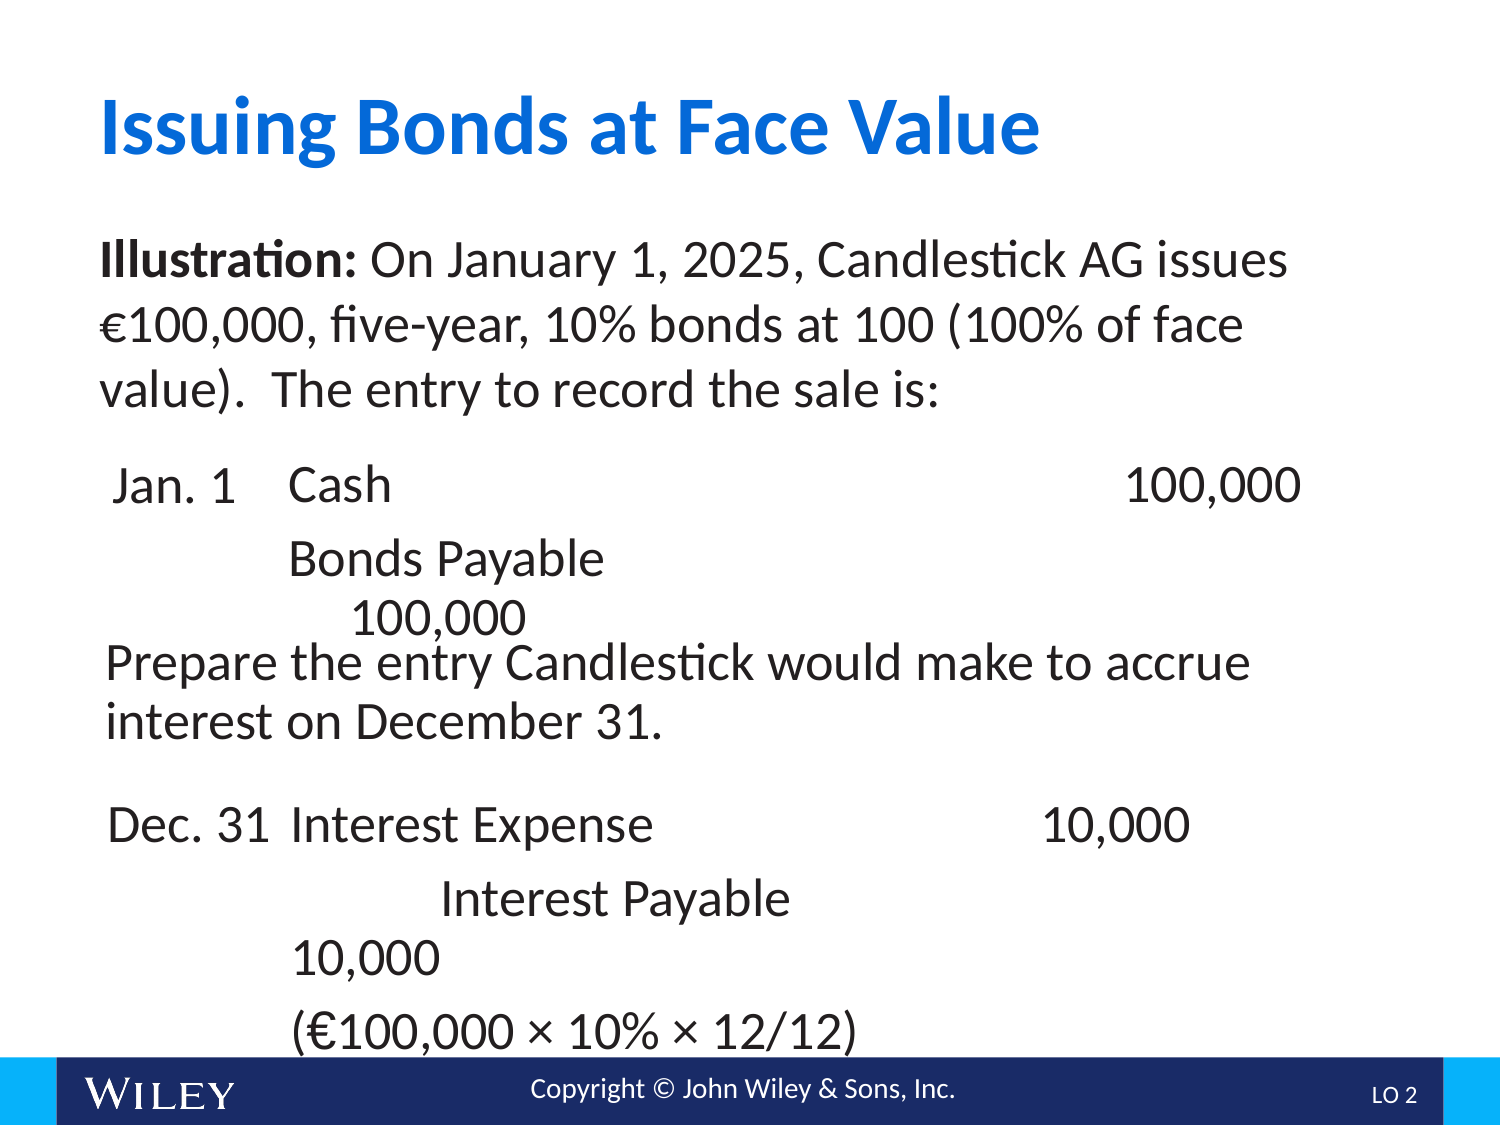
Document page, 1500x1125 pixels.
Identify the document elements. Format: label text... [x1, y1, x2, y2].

list Cash 100,000 Bonds Payable 100,000 [273, 448, 1386, 604]
list Interest Expense 10,000 Interest Payable 10,000 (€100,000 × 10% × 12/12) [275, 788, 1386, 1034]
list L O 2 [1309, 1065, 1433, 1125]
list Illustration: On January 1, 2025, Candlestick AG issues €100,000, five-year, 10% bonds at 100 (100% of face value). The entry to record the sale is: [84, 215, 1416, 437]
title Issuing Bonds at Face Value [84, 75, 1416, 215]
list Prepare the entry Candlestick would make to accrue interest on December 31. [90, 626, 1434, 763]
list Jan. 1 [97, 441, 286, 525]
list Dec. 31 [92, 787, 305, 863]
